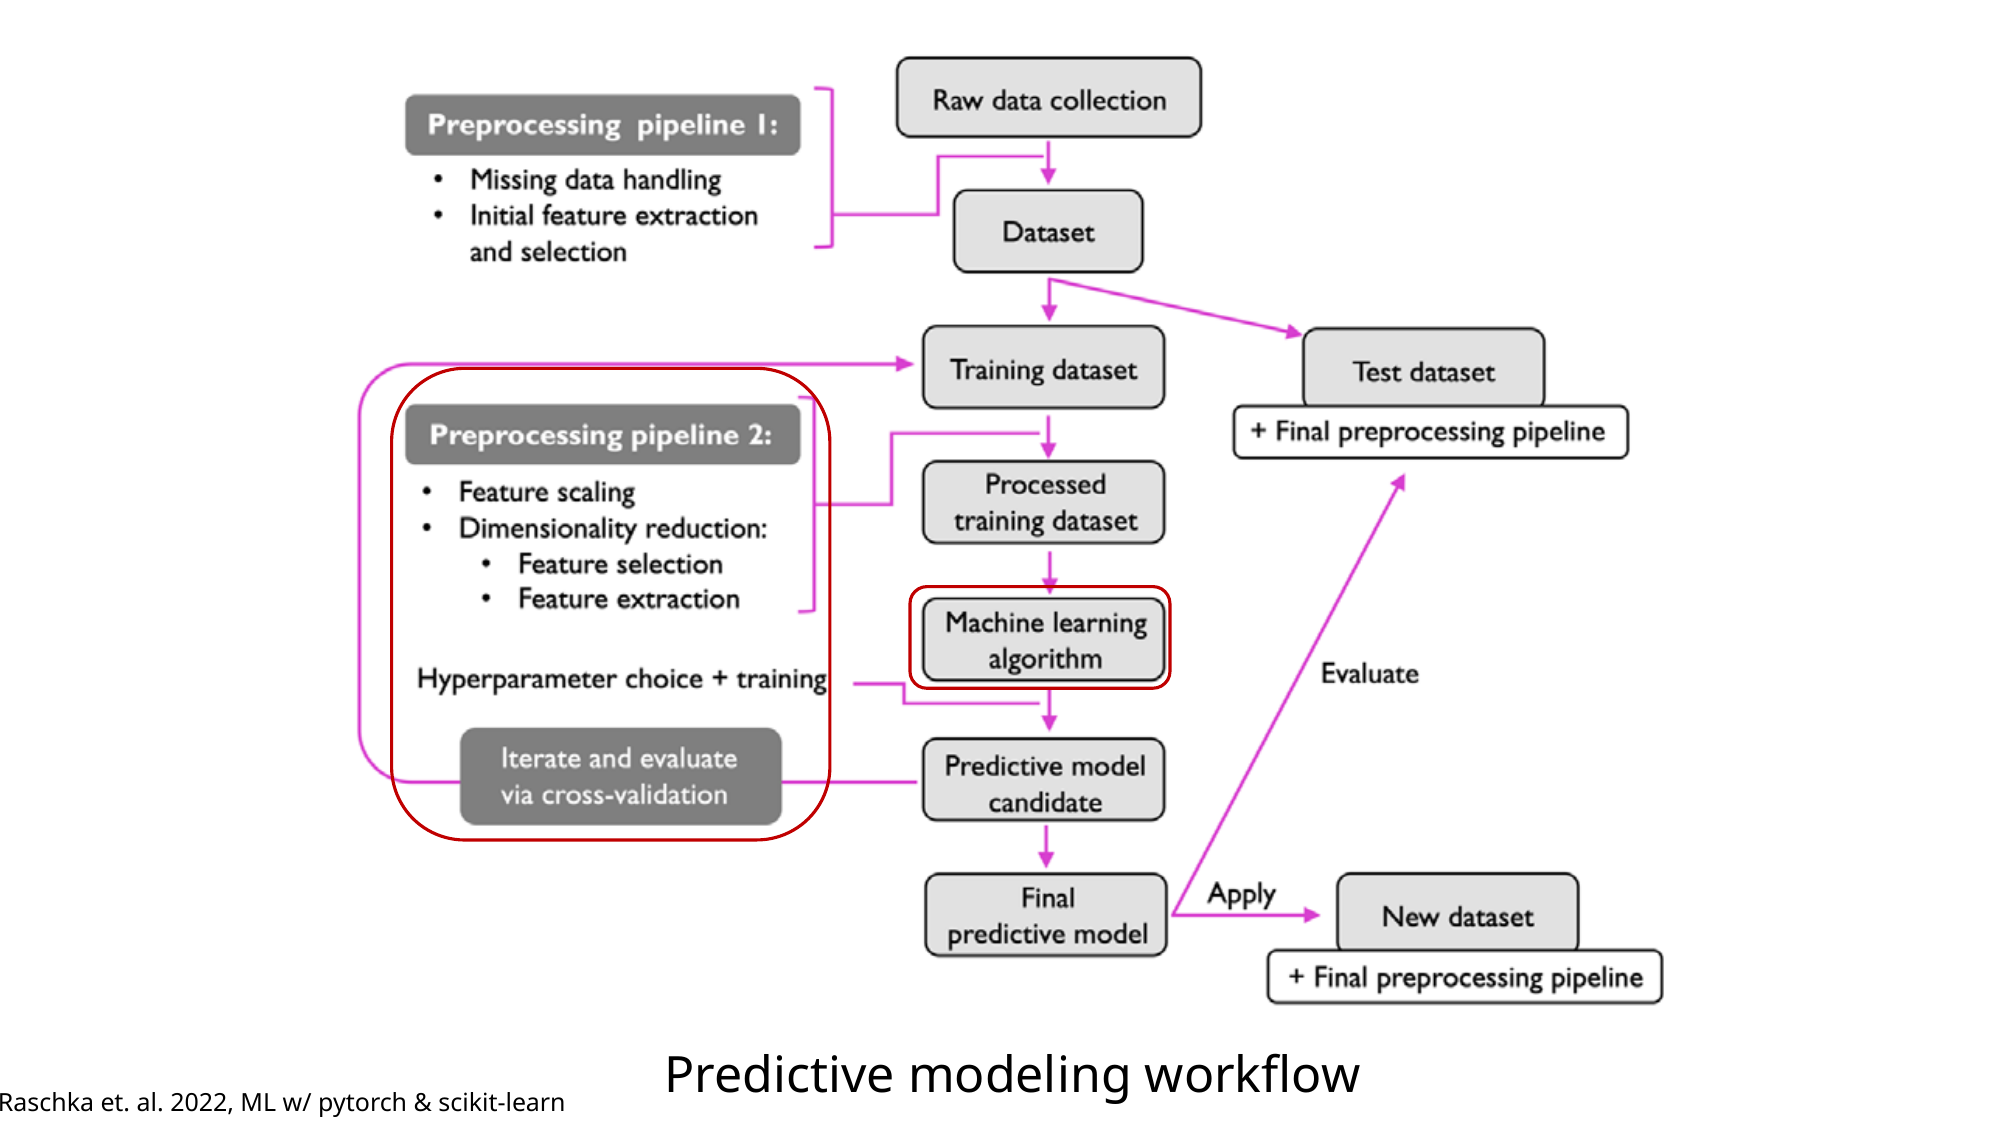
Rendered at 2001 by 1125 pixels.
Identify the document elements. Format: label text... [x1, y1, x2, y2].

text_box Predictive modeling workflow [649, 1034, 1376, 1110]
picture [331, 34, 1694, 1014]
text_box Raschka et. al. 2022, ML w/ pytorch & scikit-learn [0, 1079, 582, 1125]
